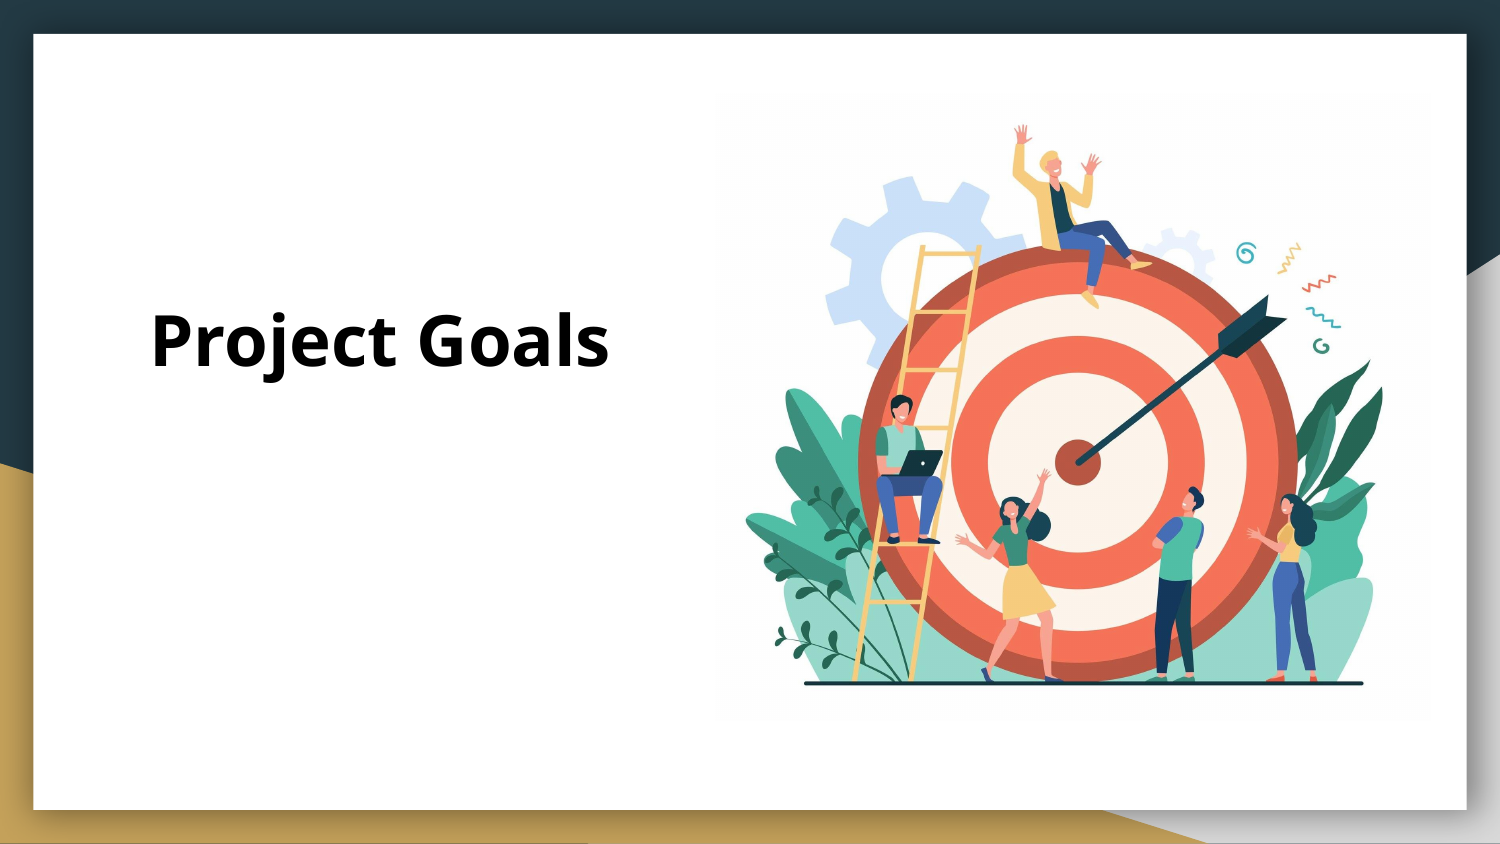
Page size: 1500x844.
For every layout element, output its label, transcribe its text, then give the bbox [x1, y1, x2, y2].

title Project Goals [134, 280, 710, 458]
picture [715, 92, 1431, 721]
